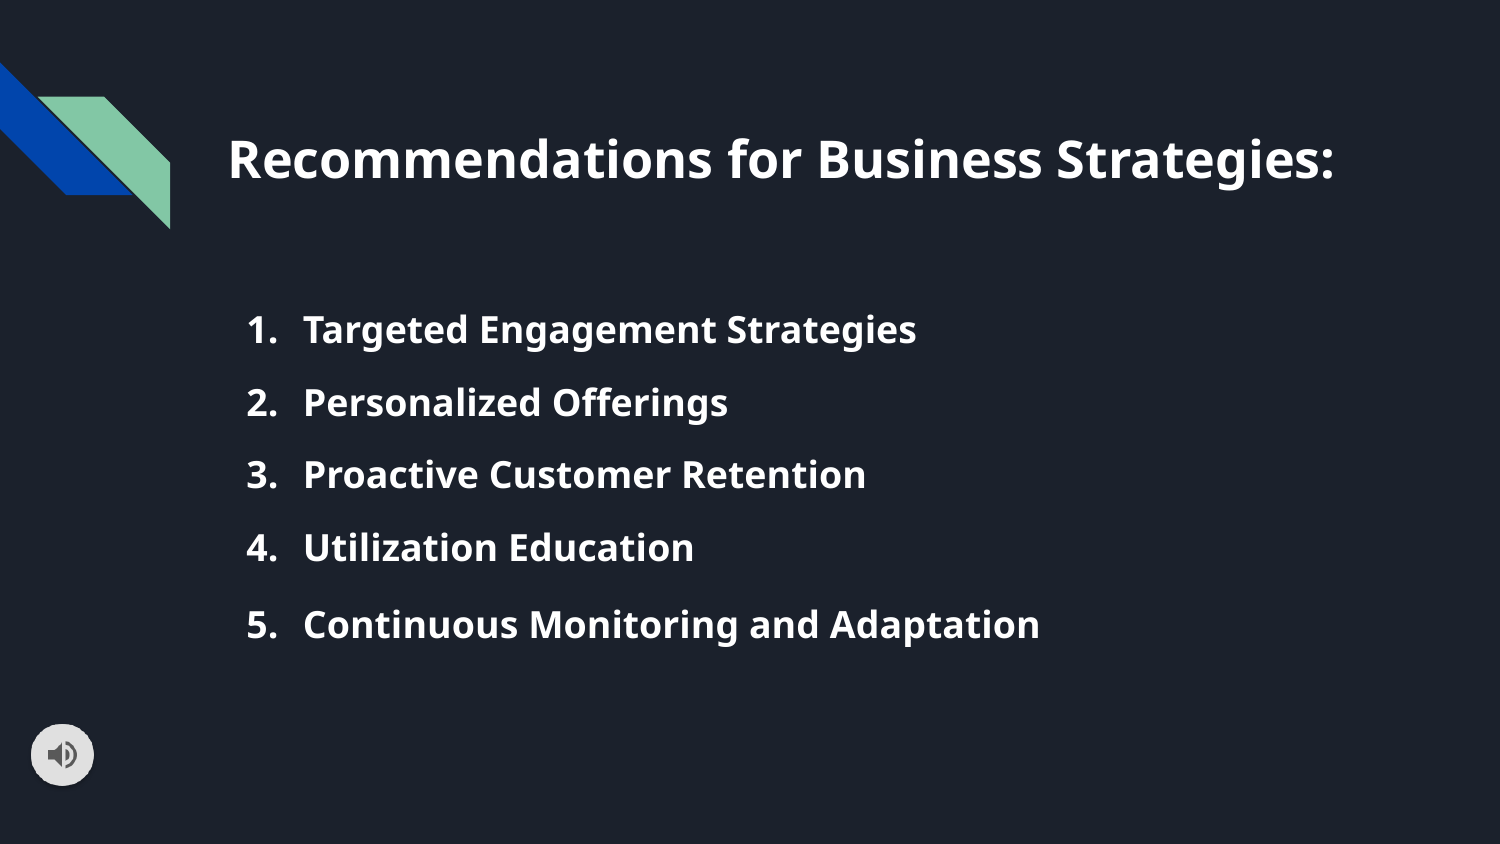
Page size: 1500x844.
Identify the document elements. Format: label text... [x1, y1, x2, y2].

title Recommendations for Business Strategies: [212, 73, 1438, 224]
list Targeted Engagement Strategies Personalized Offerings Proactive Customer Retention Utilization Education Continuous Monitoring and Adaptation [212, 214, 1368, 693]
picture [24, 716, 101, 793]
